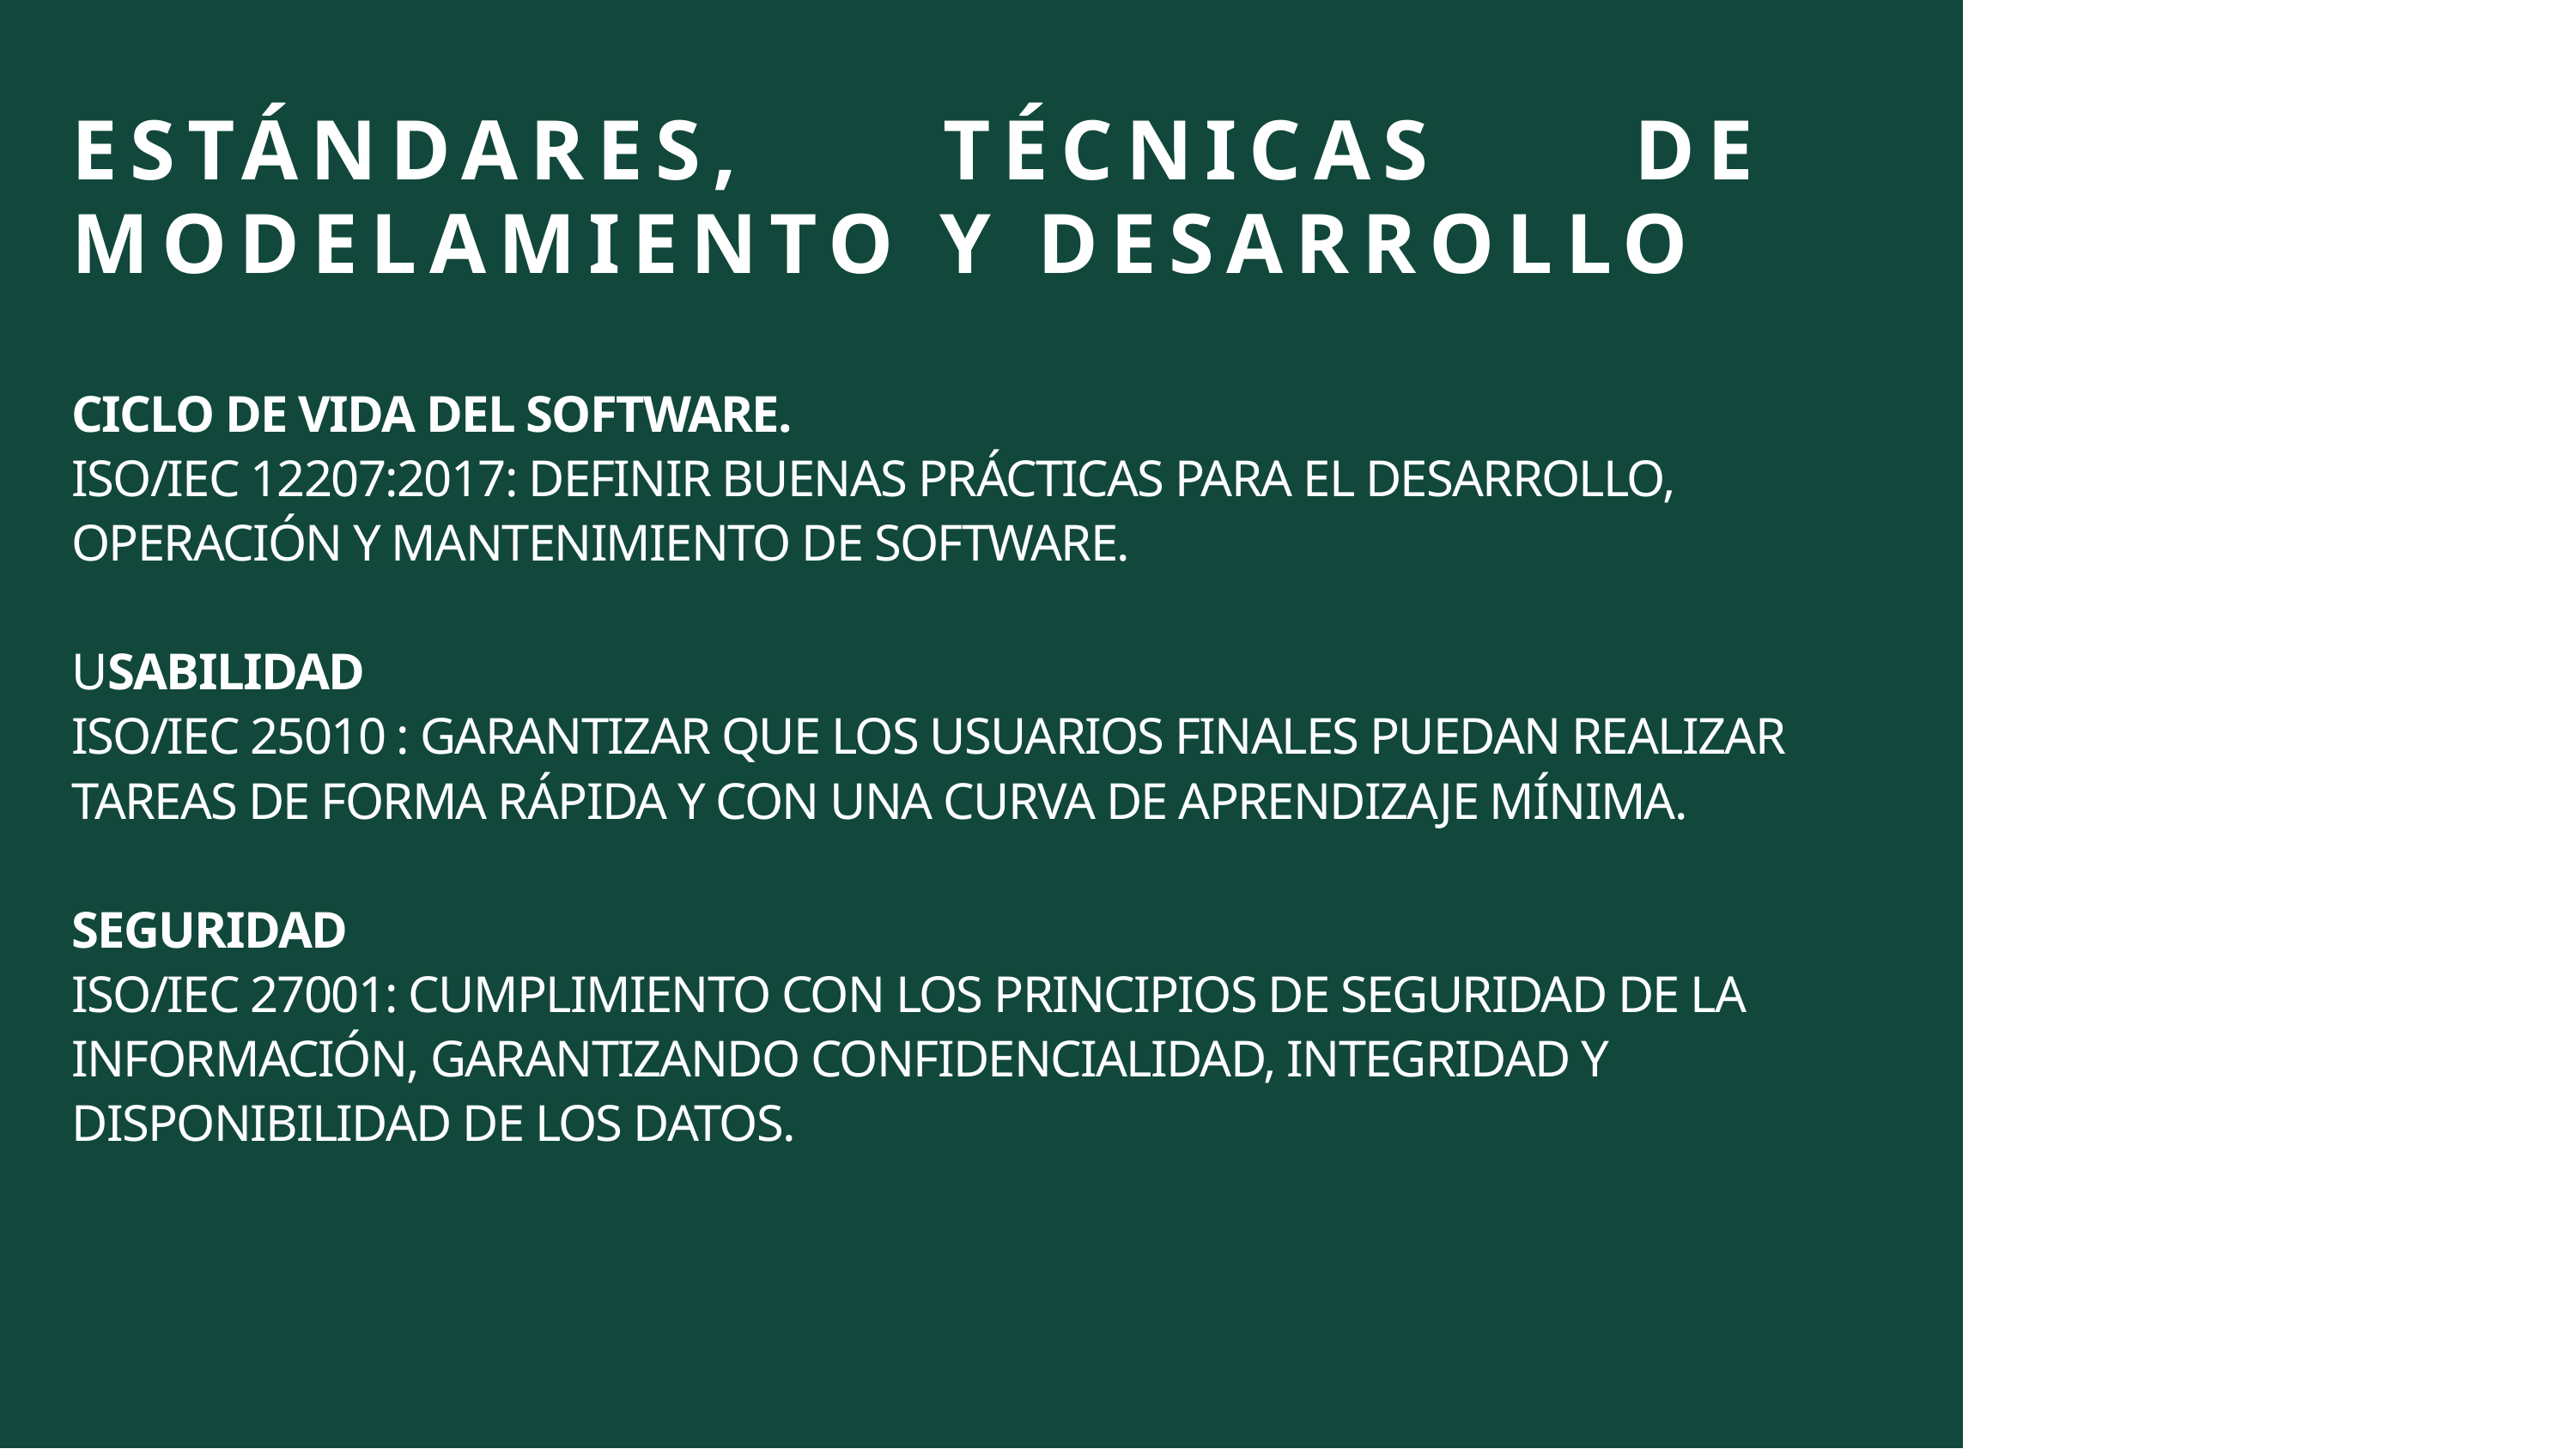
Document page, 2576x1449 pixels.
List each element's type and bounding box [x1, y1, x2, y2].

text_box [0, 0, 1964, 1449]
